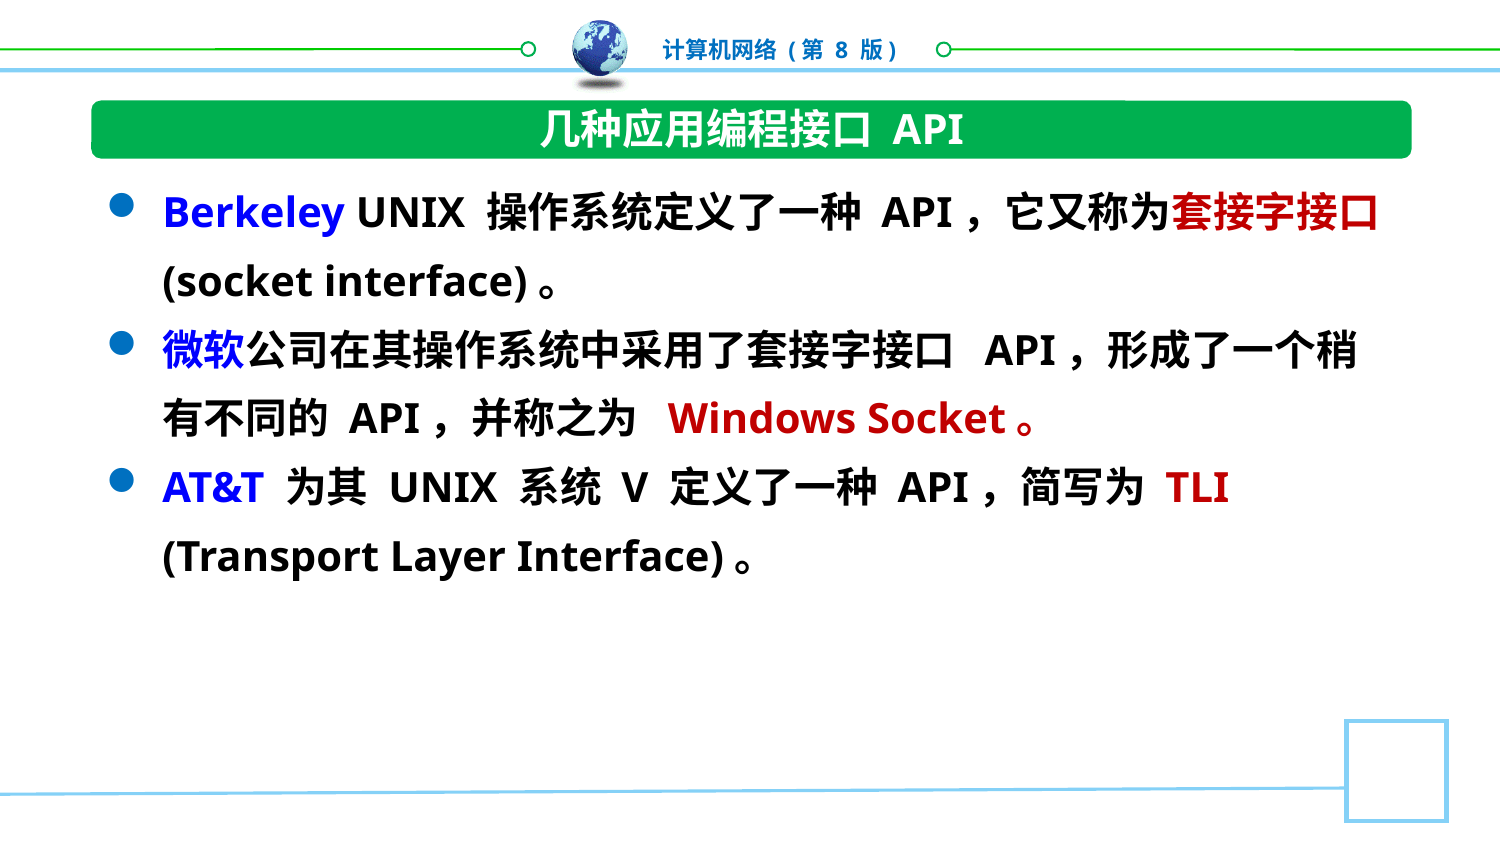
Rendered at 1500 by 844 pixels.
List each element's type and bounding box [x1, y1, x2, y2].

text_box [91, 95, 1412, 587]
picture [570, 18, 629, 94]
